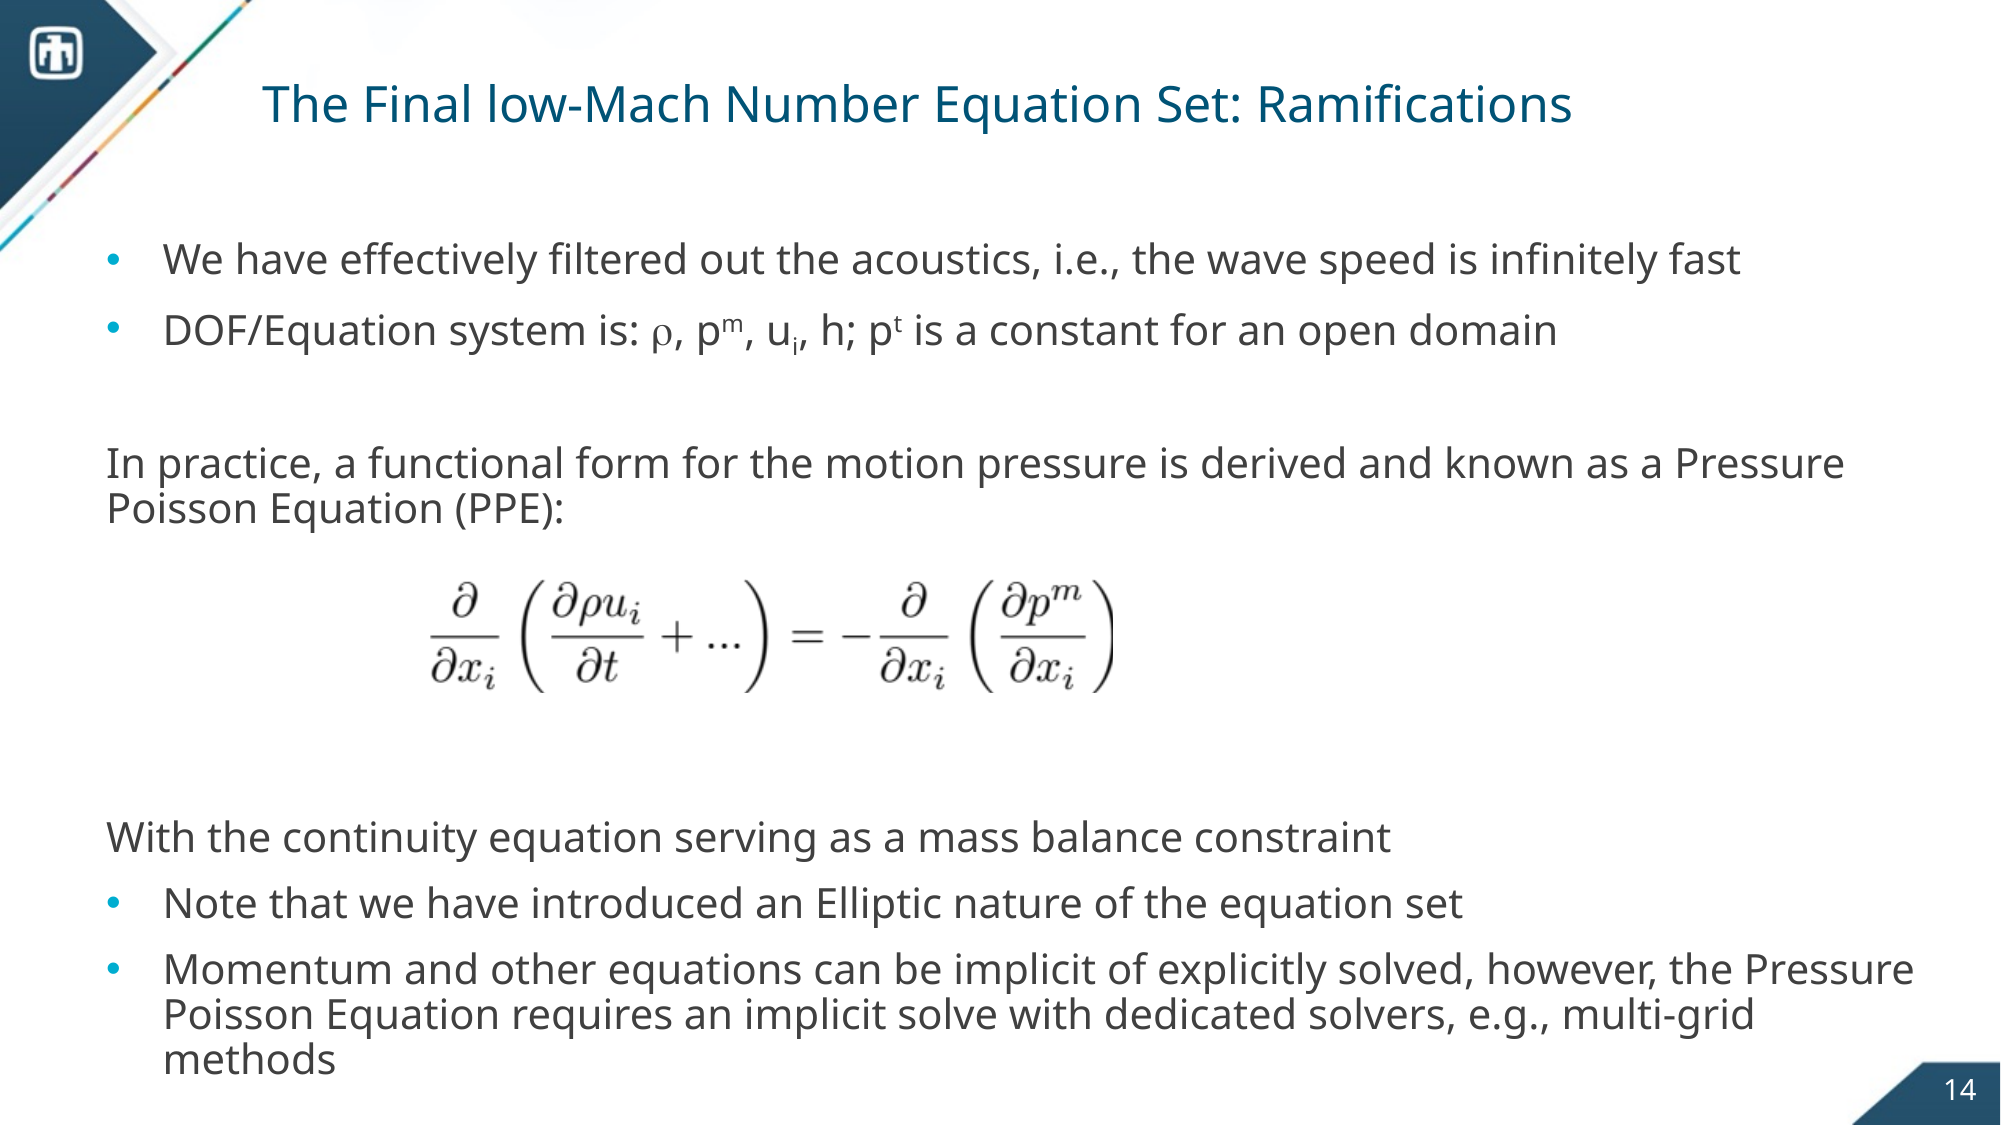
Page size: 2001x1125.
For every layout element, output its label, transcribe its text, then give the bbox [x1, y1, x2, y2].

picture [0, 0, 2001, 1125]
title The Final low-Mach Number Equation Set: Ramifications [262, 42, 1919, 170]
slide_number 14 [1919, 1061, 2000, 1122]
list We have effectively filtered out the acoustics, i.e., the wave speed is infinitely fast DOF/Equation system is: r, pm, ui, h; pt is a constant for an open domain In practice, a functional form for the motion pressure is derived and known as a Pressure Poisson Equation (PPE): With the continuity equation serving as a mass balance constraint Note that we have introduced an Elliptic nature of the equation set Momentum and other equations can be implicit of explicitly solved, however, the Pressure Poisson Equation requires an implicit solve with dedicated solvers, e.g., multi-grid methods [106, 231, 1919, 1122]
